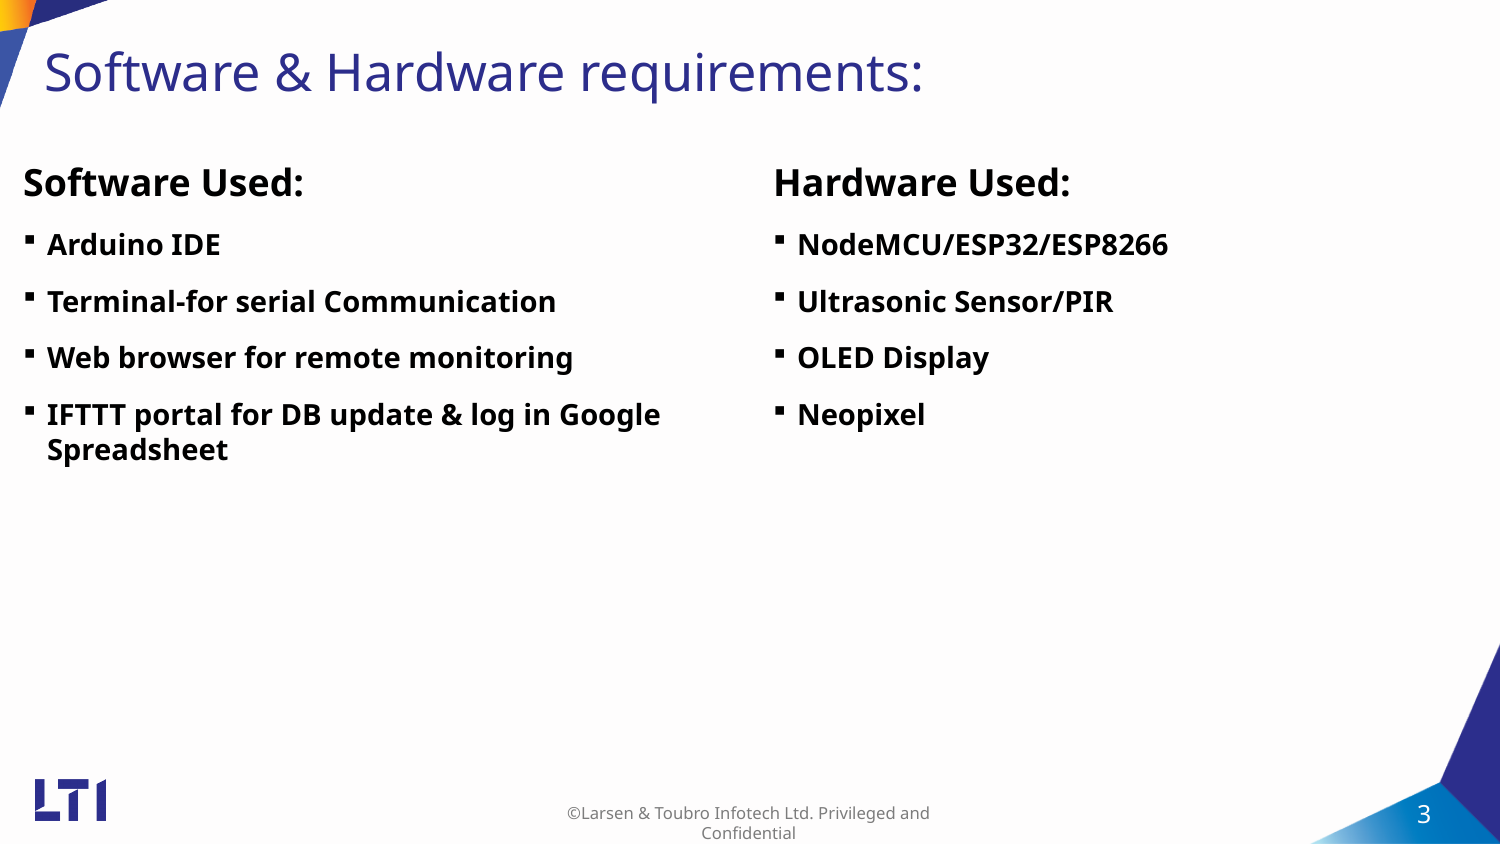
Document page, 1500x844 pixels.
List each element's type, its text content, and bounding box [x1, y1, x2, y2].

list Software Used: Arduino IDE Terminal-for serial Communication Web browser for remote monitoring IFTTT portal for DB update & log in Google Spreadsheet [23, 159, 727, 760]
picture [35, 779, 106, 821]
list Hardware Used: NodeMCU/ESP32/ESP8266 Ultrasonic Sensor/PIR OLED Display Neopixel [773, 159, 1477, 760]
picture [0, 0, 109, 110]
title Software & Hardware requirements: [43, 38, 1455, 104]
picture [1288, 640, 1500, 844]
